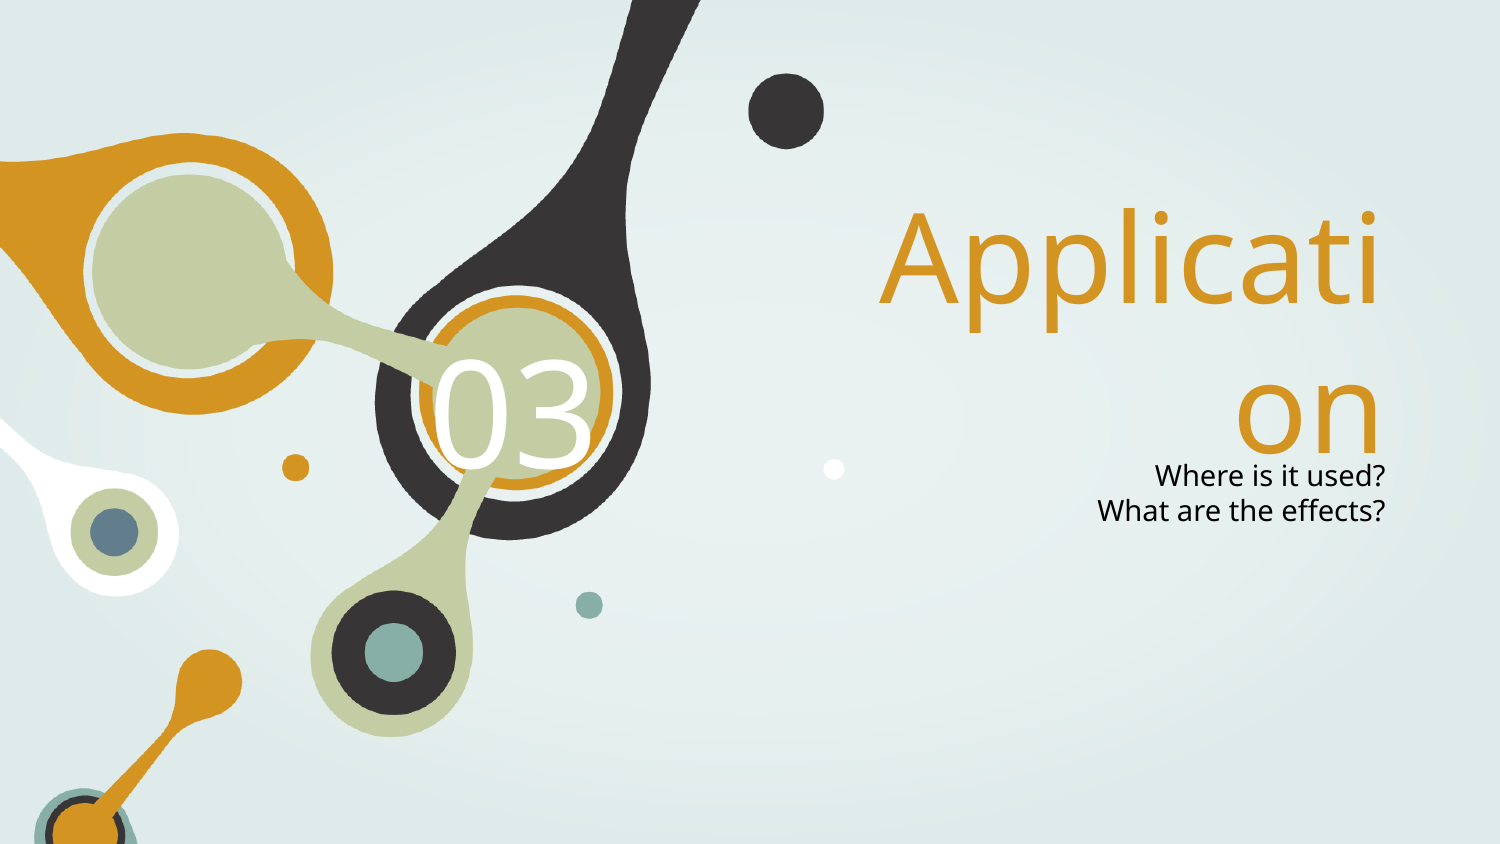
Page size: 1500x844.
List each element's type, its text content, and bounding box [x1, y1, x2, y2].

text_box Where is it used? What are the effects? [650, 450, 1401, 535]
title 03 [350, 361, 679, 456]
title Application [795, 418, 1401, 450]
picture [0, 0, 1500, 844]
